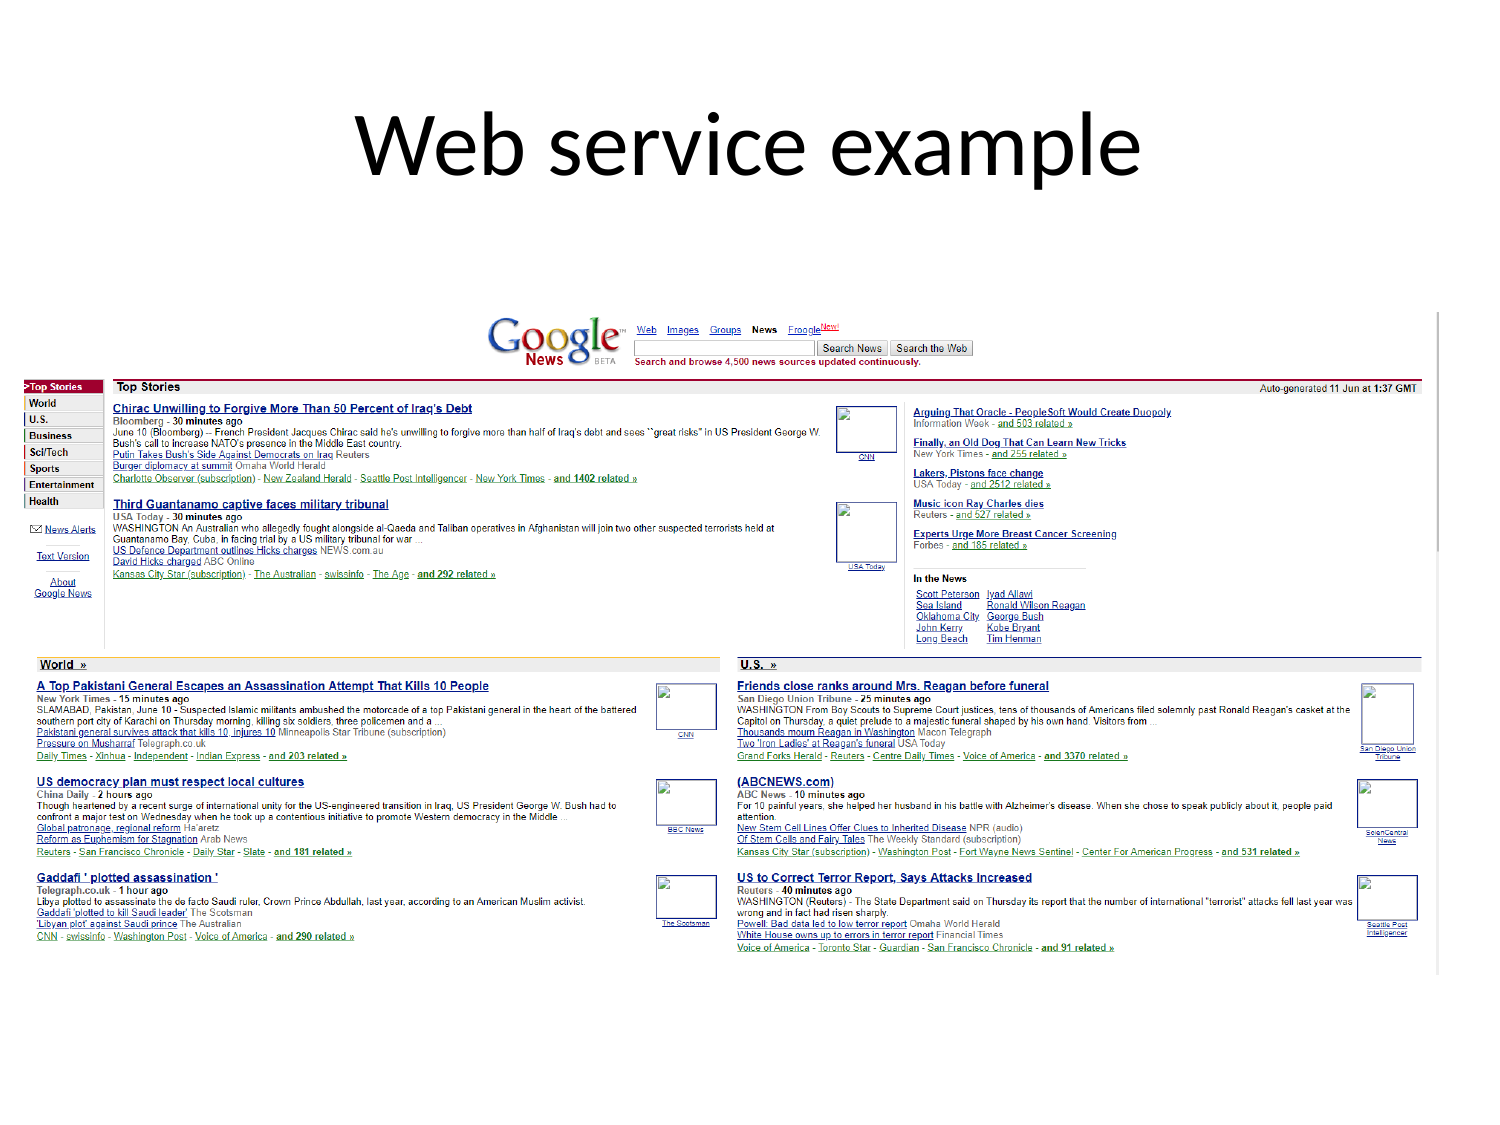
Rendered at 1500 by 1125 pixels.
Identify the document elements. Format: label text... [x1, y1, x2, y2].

title Web service example [75, 45, 1425, 233]
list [24, 312, 1439, 976]
